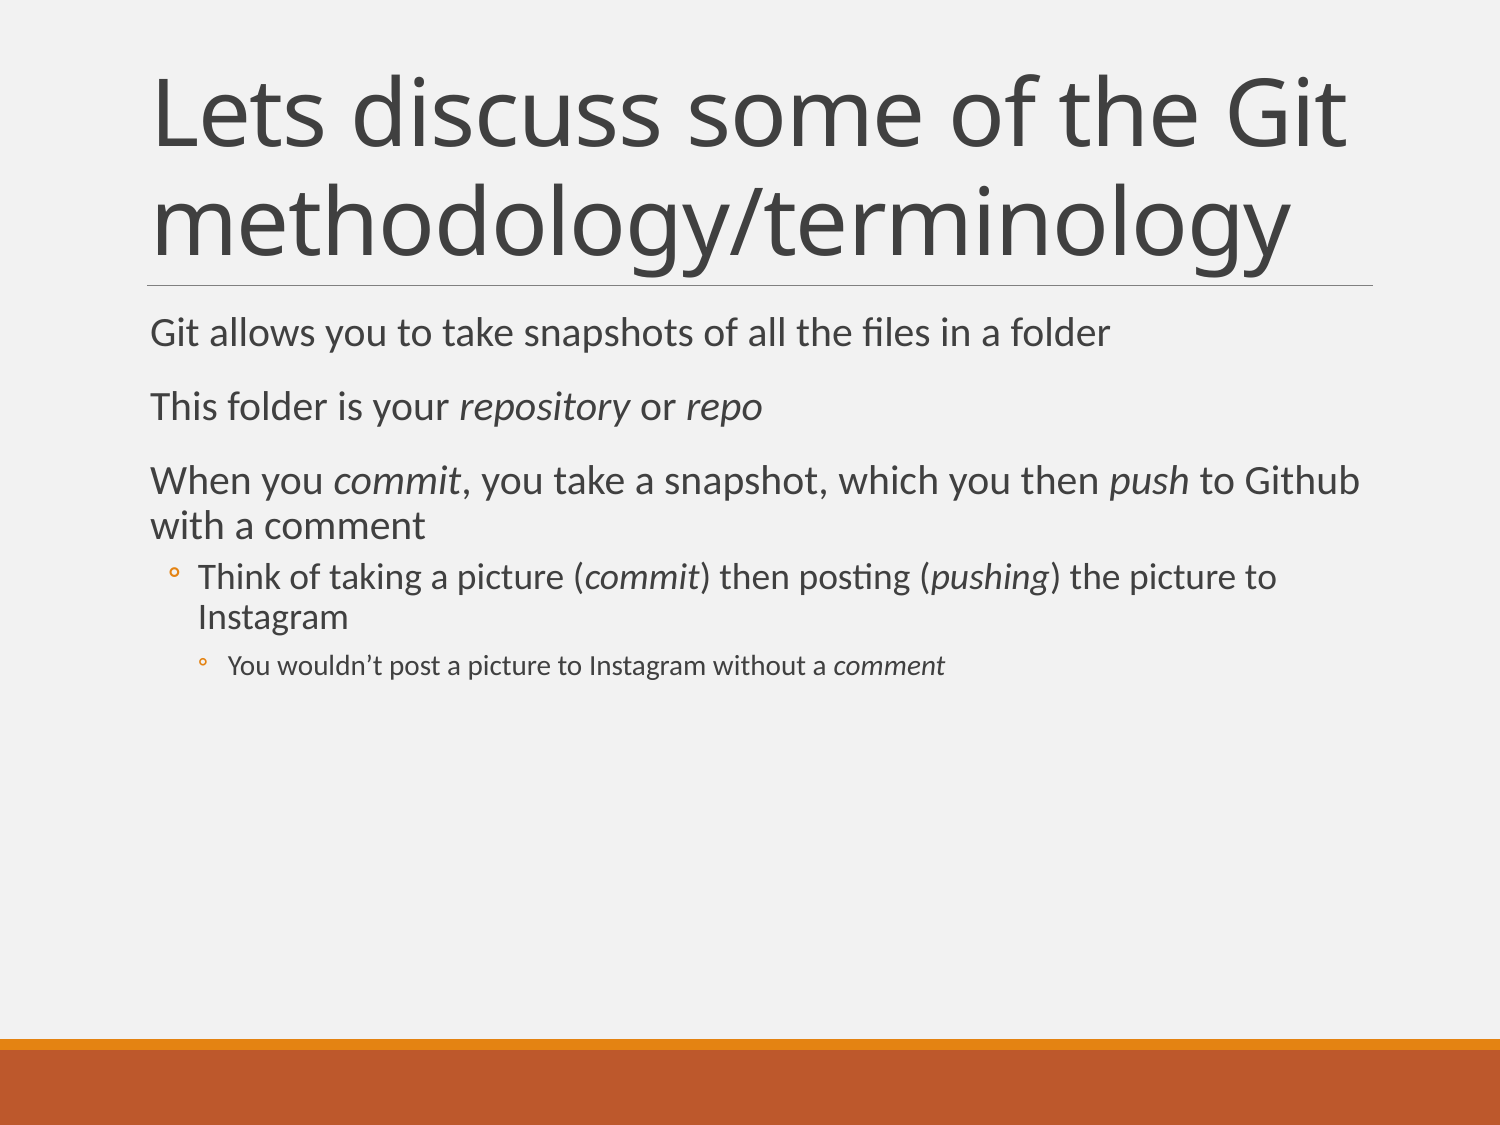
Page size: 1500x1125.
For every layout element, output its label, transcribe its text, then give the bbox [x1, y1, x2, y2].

list Git allows you to take snapshots of all the files in a folder This folder is your repository or repo When you commit, you take a snapshot, which you then push to Github with a comment Think of taking a picture (commit) then posting (pushing) the picture to Instagram You wouldn’t post a picture to Instagram without a comment [135, 302, 1373, 963]
title Lets discuss some of the Git methodology/terminology [135, 47, 1373, 285]
